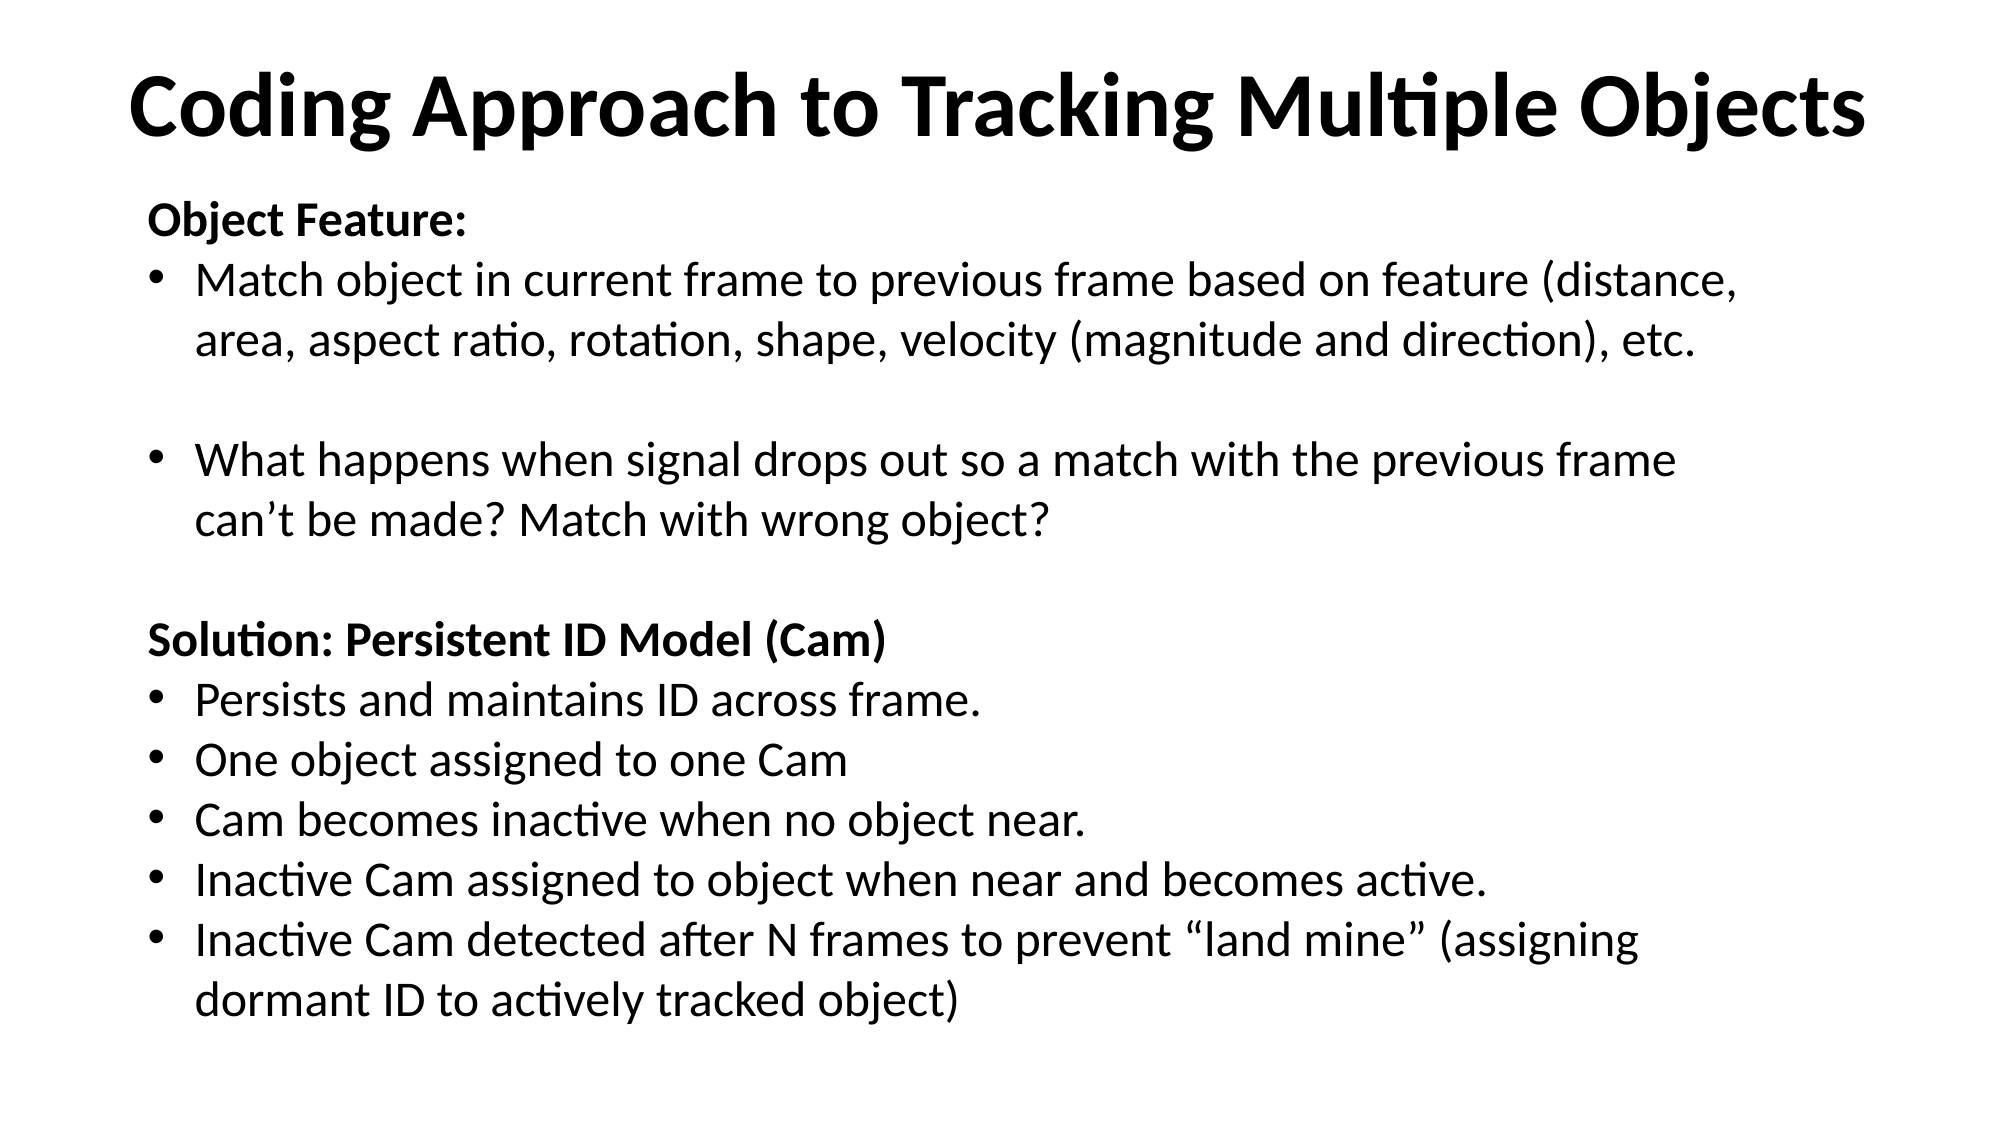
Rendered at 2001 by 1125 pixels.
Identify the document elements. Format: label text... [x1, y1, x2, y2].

text_box Coding Approach to Tracking Multiple Objects [115, 37, 1885, 163]
text_box Object Feature: Match object in current frame to previous frame based on feature (distance, area, aspect ratio, rotation, shape, velocity (magnitude and direction), etc. What happens when signal drops out so a match with the previous frame can’t be made? Match with wrong object? Solution: Persistent ID Model (Cam) Persists and maintains ID across frame. One object assigned to one Cam Cam becomes inactive when no object near. Inactive Cam assigned to object when near and becomes active. Inactive Cam detected after N frames to prevent “land mine” (assigning dormant ID to actively tracked object) [132, 178, 1770, 1034]
